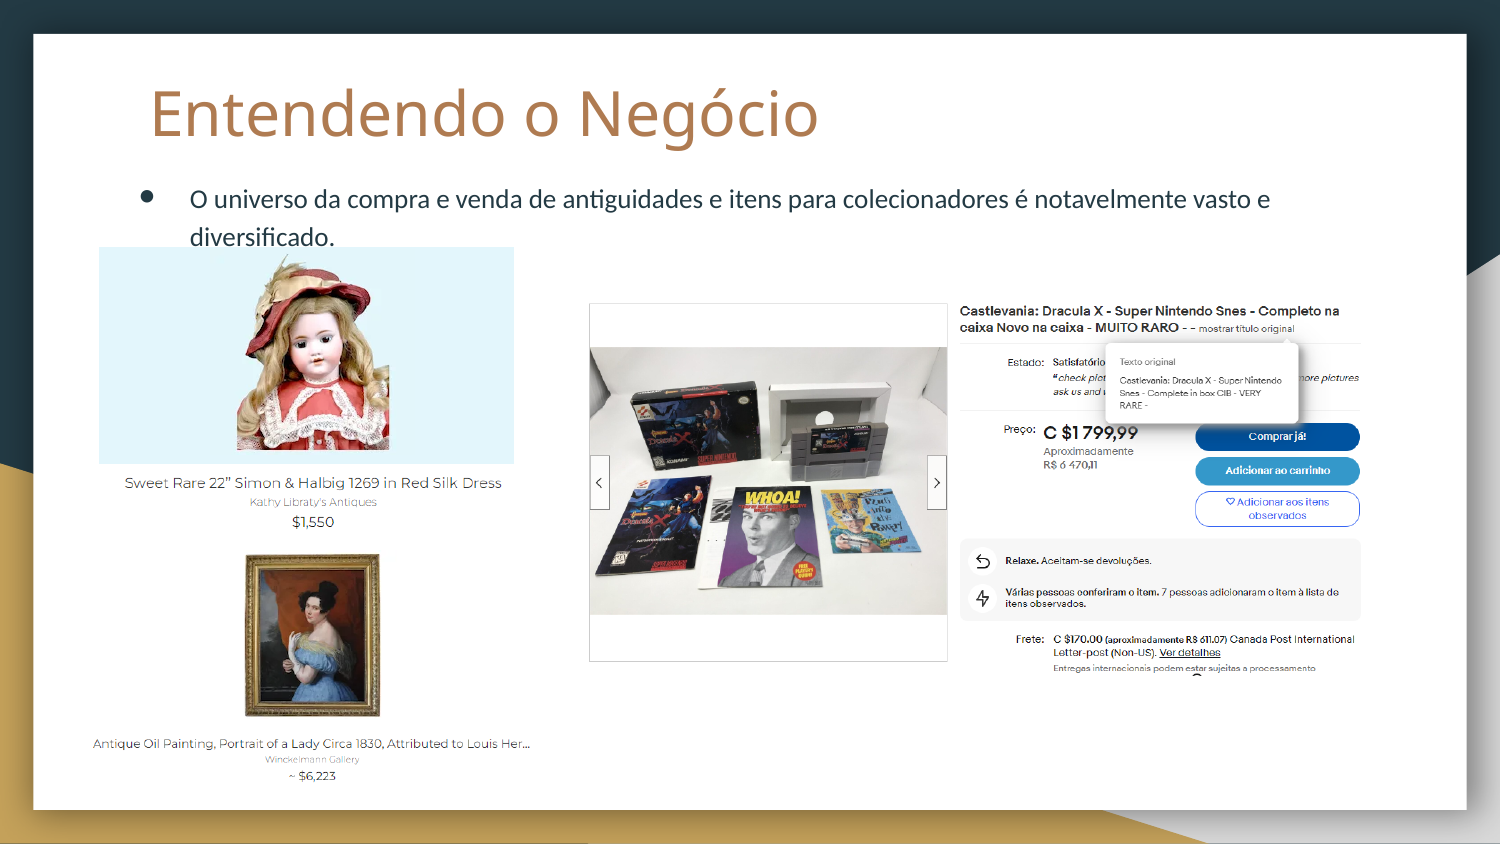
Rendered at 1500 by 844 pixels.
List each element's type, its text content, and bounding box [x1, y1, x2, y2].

list O universo da compra e venda de antiguidades e itens para colecionadores é notavelmente vasto e diversificado. [99, 162, 1332, 564]
picture [585, 300, 1366, 677]
picture [83, 247, 539, 802]
title Entendendo o Negócio [134, 59, 1366, 216]
